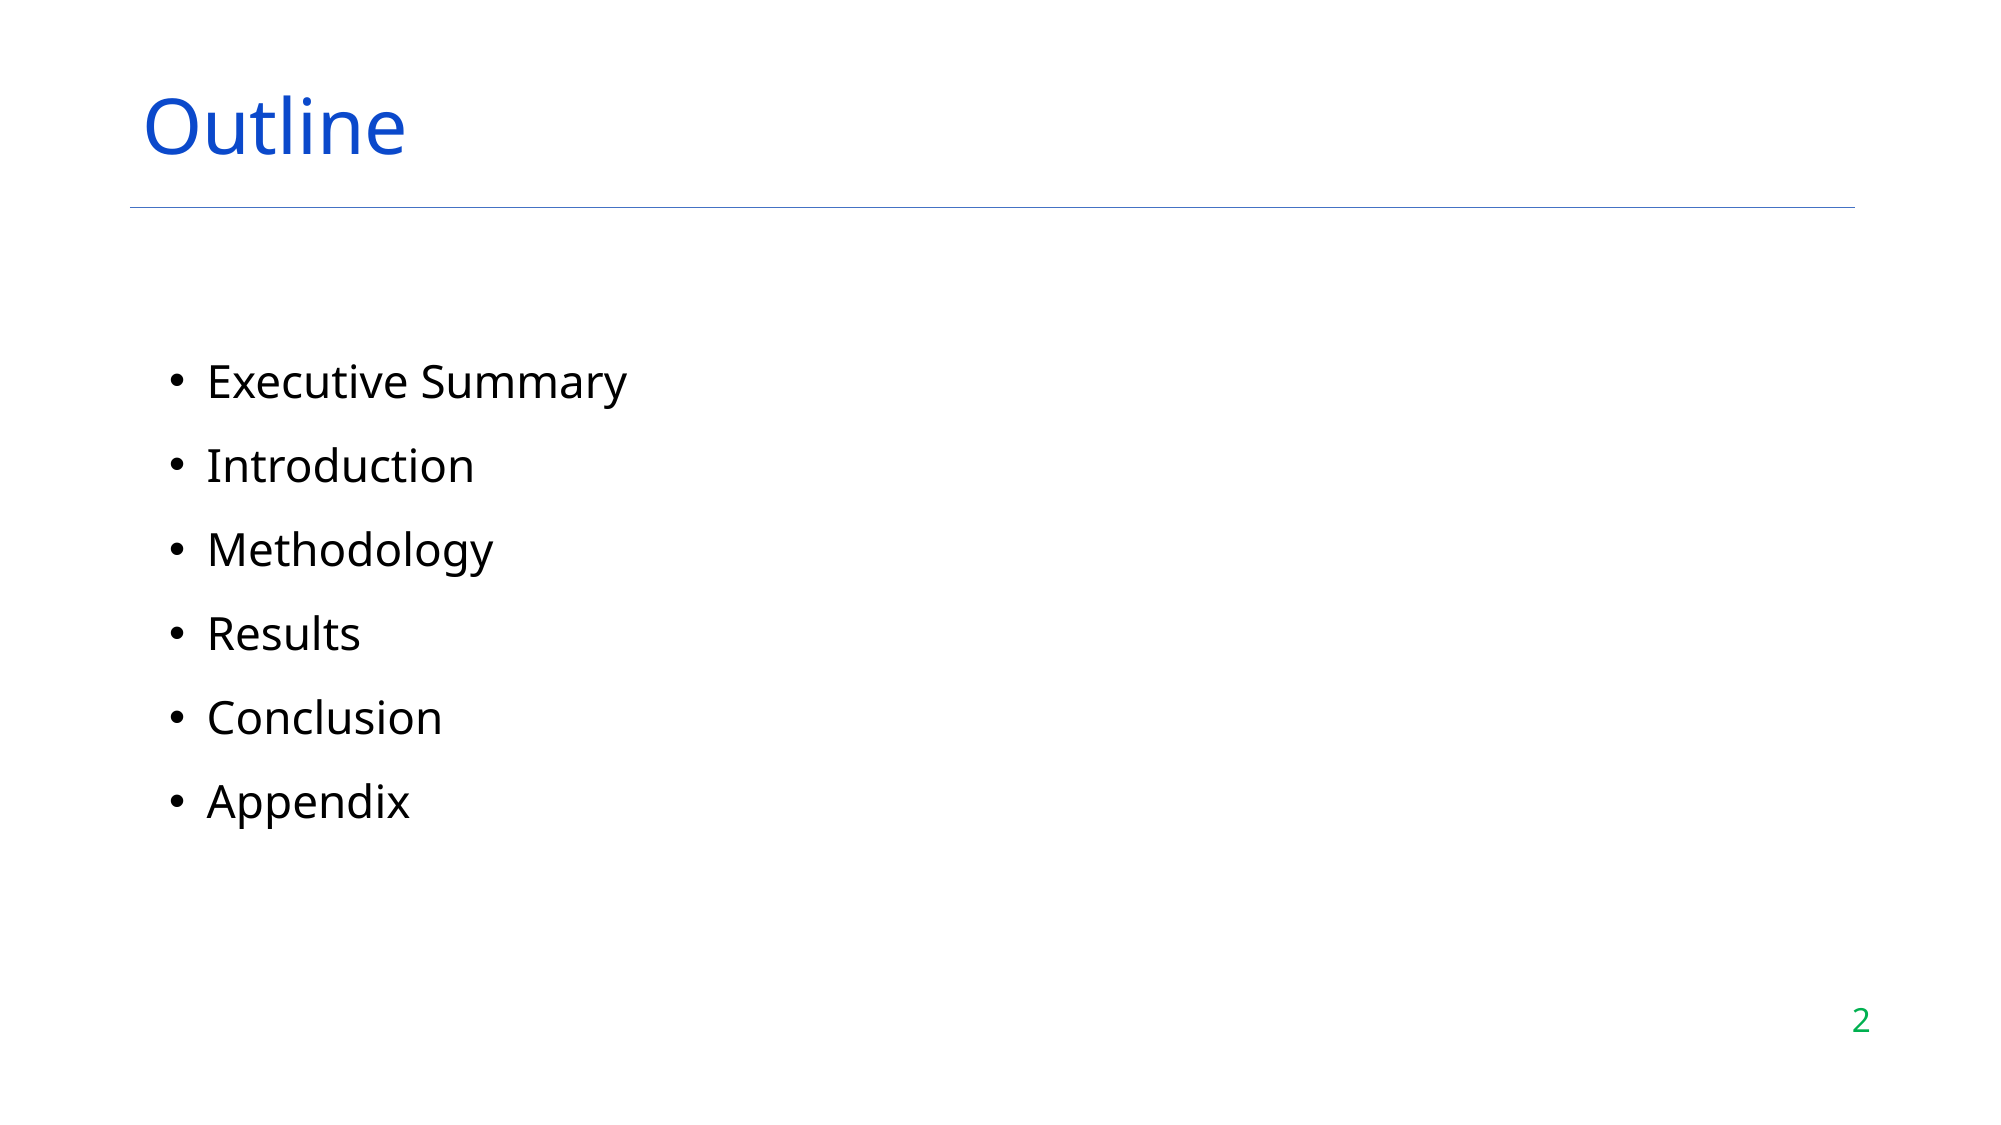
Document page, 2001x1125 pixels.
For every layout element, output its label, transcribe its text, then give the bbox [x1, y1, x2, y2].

title Outline [127, 84, 1853, 175]
list Executive Summary Introduction Methodology Results Conclusion Appendix [154, 275, 1843, 990]
